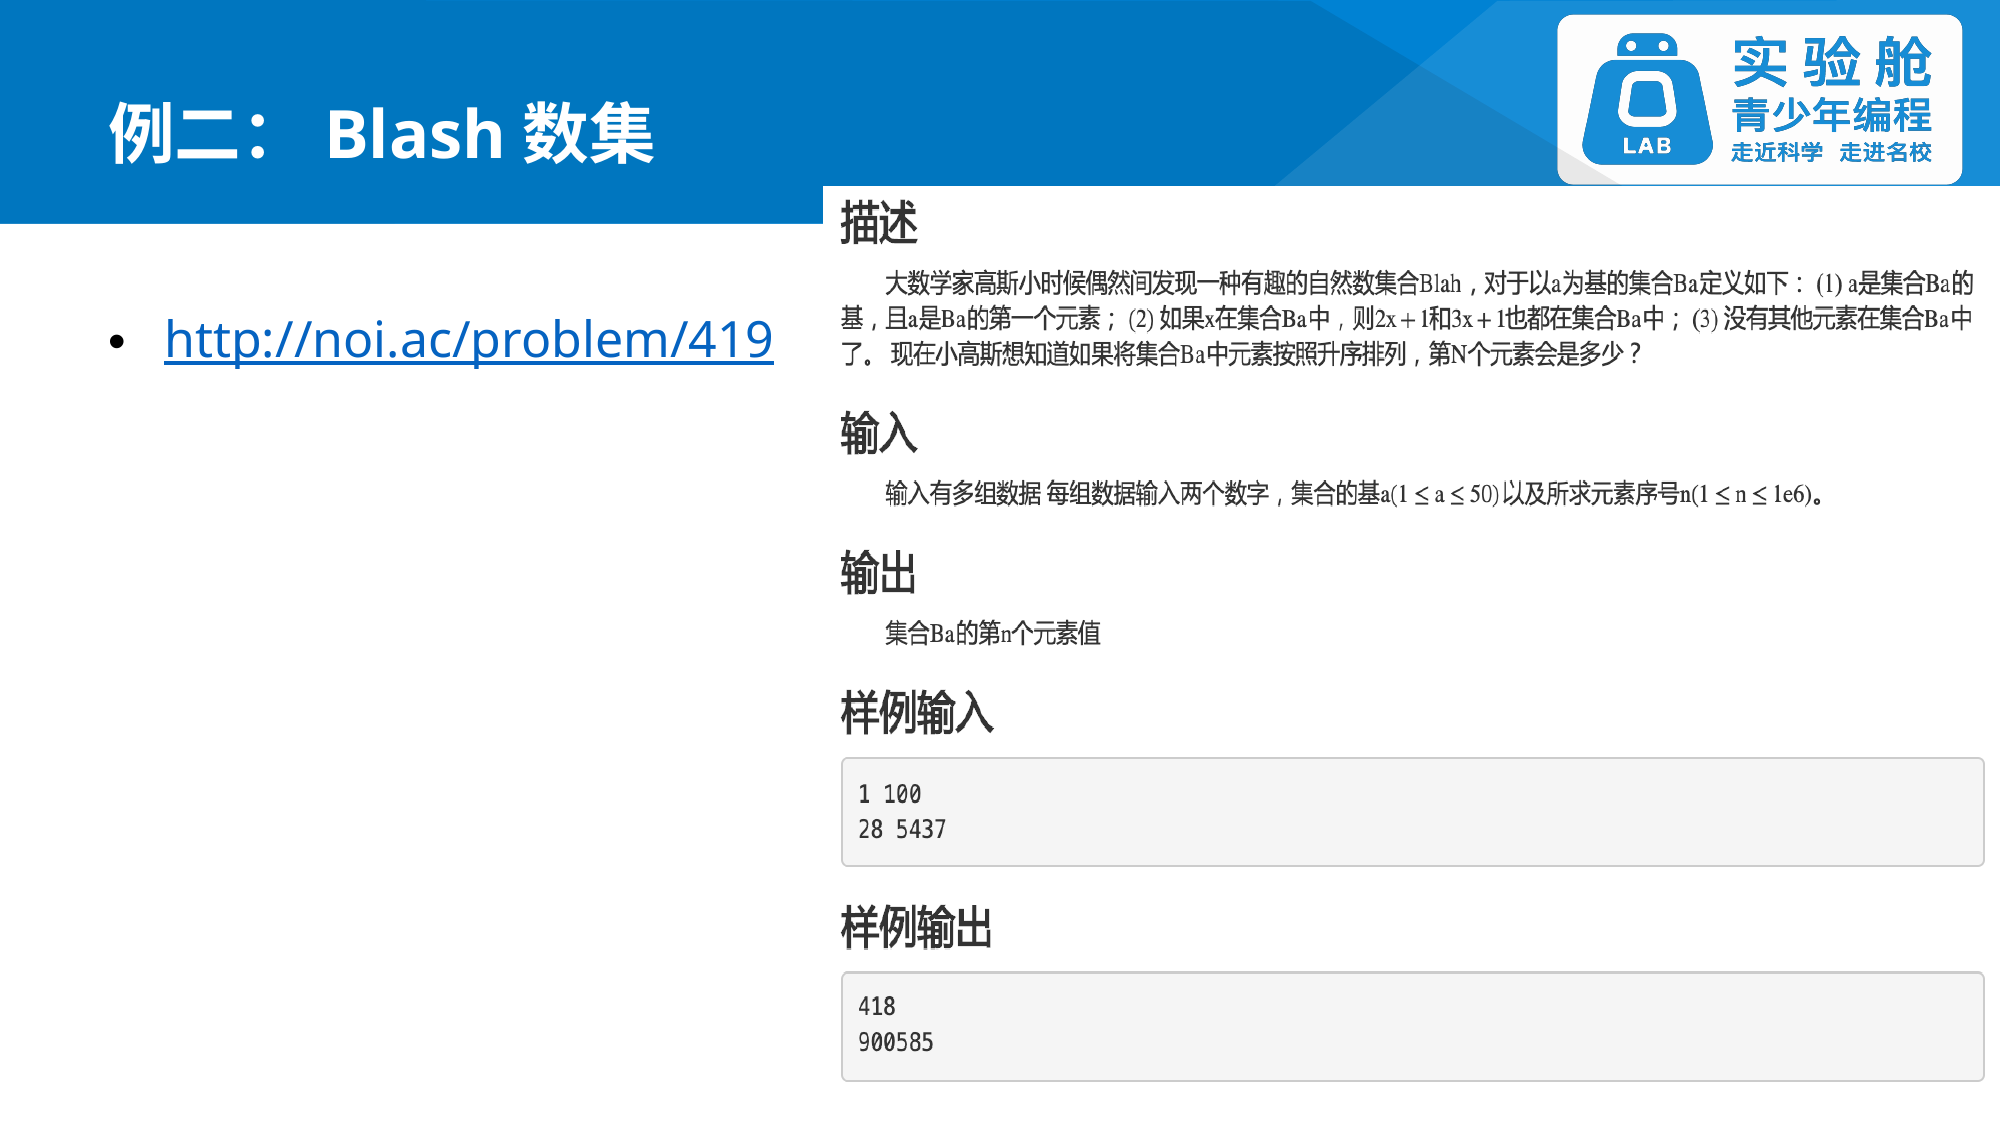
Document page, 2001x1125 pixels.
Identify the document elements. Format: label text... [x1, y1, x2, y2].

list 例二：Blash数集 [93, 93, 1907, 186]
picture [823, 185, 2000, 1097]
list http://noi.ac/problem/419 [93, 265, 823, 1031]
